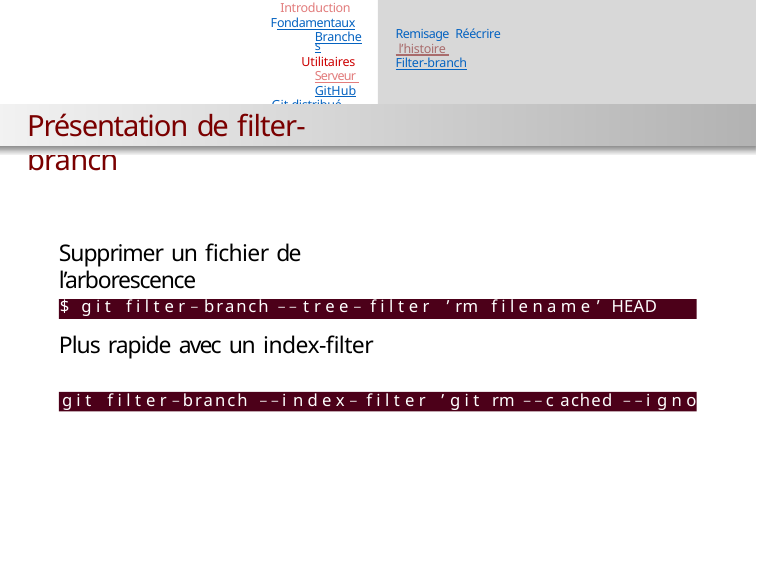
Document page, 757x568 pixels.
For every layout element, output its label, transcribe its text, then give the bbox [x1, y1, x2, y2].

picture [0, 104, 756, 156]
text_box $ g i t f i l t e r −branch −−t r e e − f i l t e r ’ rm f i l e n a m e ’ HEAD Plus rapide avec un index-filter g i t f i l t e r −branch −−i n d e x − f i l t e r ’ g i t rm −−c ached −−i g n o r e −un [56, 283, 707, 430]
text_box Supprimer un fichier de l’arborescence [56, 236, 419, 283]
text_box Remisage Réécrire l’histoire Filter-branch [393, 25, 504, 73]
text_box Présentation de filter-branch [25, 156, 368, 177]
text_box [377, 0, 756, 104]
text_box Introduction Fondamentaux Branches Utilitaires Serveur GitHub Git distribué [268, 0, 363, 103]
